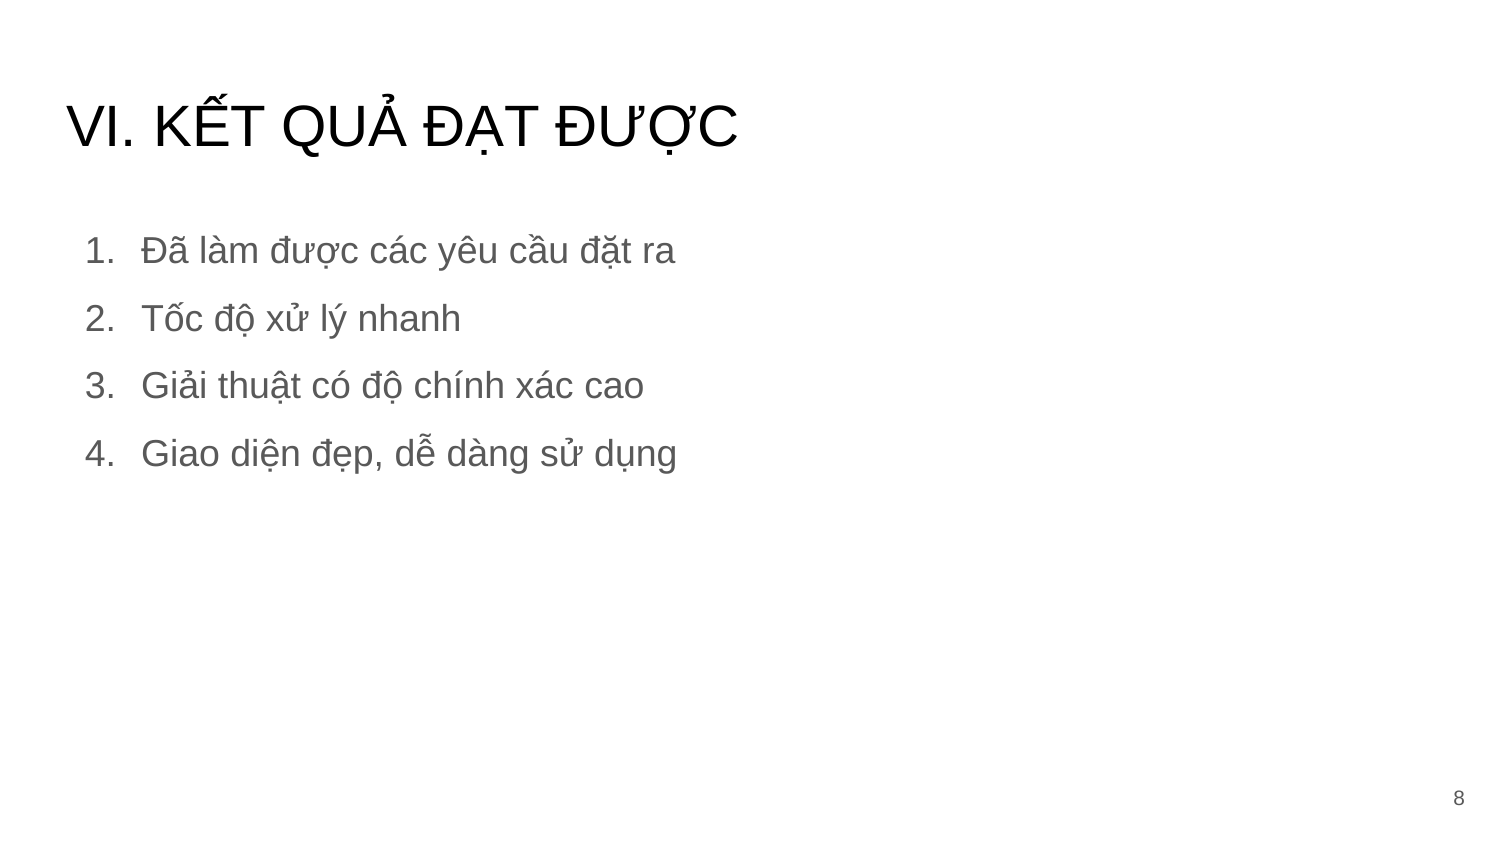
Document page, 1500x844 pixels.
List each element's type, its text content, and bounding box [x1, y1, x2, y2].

title VI. KẾT QUẢ ĐẠT ĐƯỢC [51, 72, 1449, 167]
list Đã làm được các yêu cầu đặt ra Tốc độ xử lý nhanh Giải thuật có độ chính xác cao Giao diện đẹp, dễ dàng sử dụng [51, 189, 1449, 750]
slide_number 8 [1389, 764, 1480, 830]
